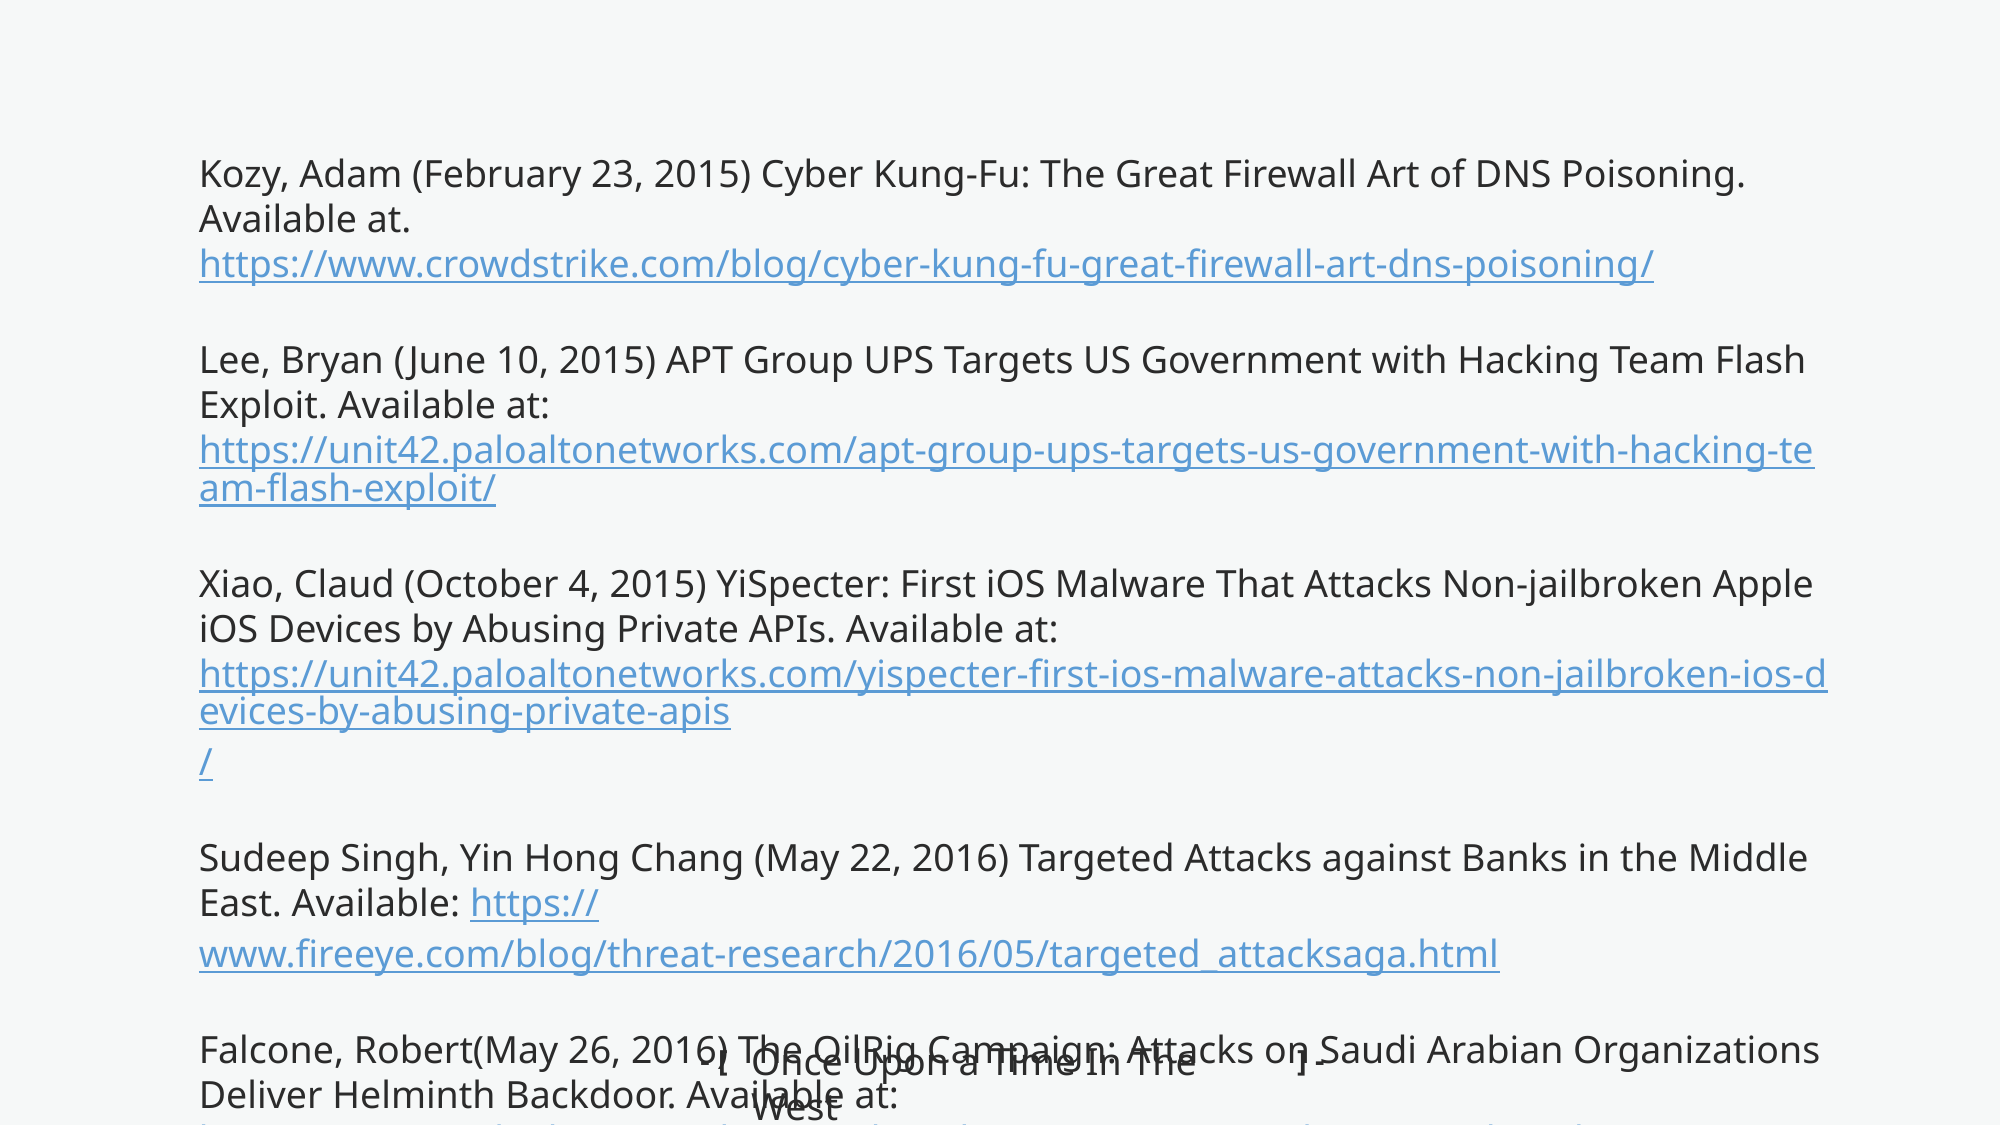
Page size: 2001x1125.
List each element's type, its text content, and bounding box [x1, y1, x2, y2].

text_box Kozy, Adam (February 23, 2015) Cyber Kung-Fu: The Great Firewall Art of DNS Poisoning. Available at. https://www.crowdstrike.com/blog/cyber-kung-fu-great-firewall-art-dns-poisoning/ Lee, Bryan (June 10, 2015) APT Group UPS Targets US Government with Hacking Team Flash Exploit. Available at: https://unit42.paloaltonetworks.com/apt-group-ups-targets-us-government-with-hacking-team-flash-exploit/ Xiao, Claud (October 4, 2015) YiSpecter: First iOS Malware That Attacks Non-jailbroken Apple iOS Devices by Abusing Private APIs. Available at: https://unit42.paloaltonetworks.com/yispecter-first-ios-malware-attacks-non-jailbroken-ios-devices-by-abusing-private-apis/ Sudeep Singh, Yin Hong Chang (May 22, 2016) Targeted Attacks against Banks in the Middle East. Available: https://www.fireeye.com/blog/threat-research/2016/05/targeted_attacksaga.html Falcone, Robert(May 26, 2016) The OilRig Campaign: Attacks on Saudi Arabian Organizations Deliver Helminth Backdoor. Available at: https://unit42.paloaltonetworks.com/the-oilrig-campaign-attacks-on-saudi-arabian-organizations-deliver-helminth-backdoor/ [184, 97, 1848, 1125]
